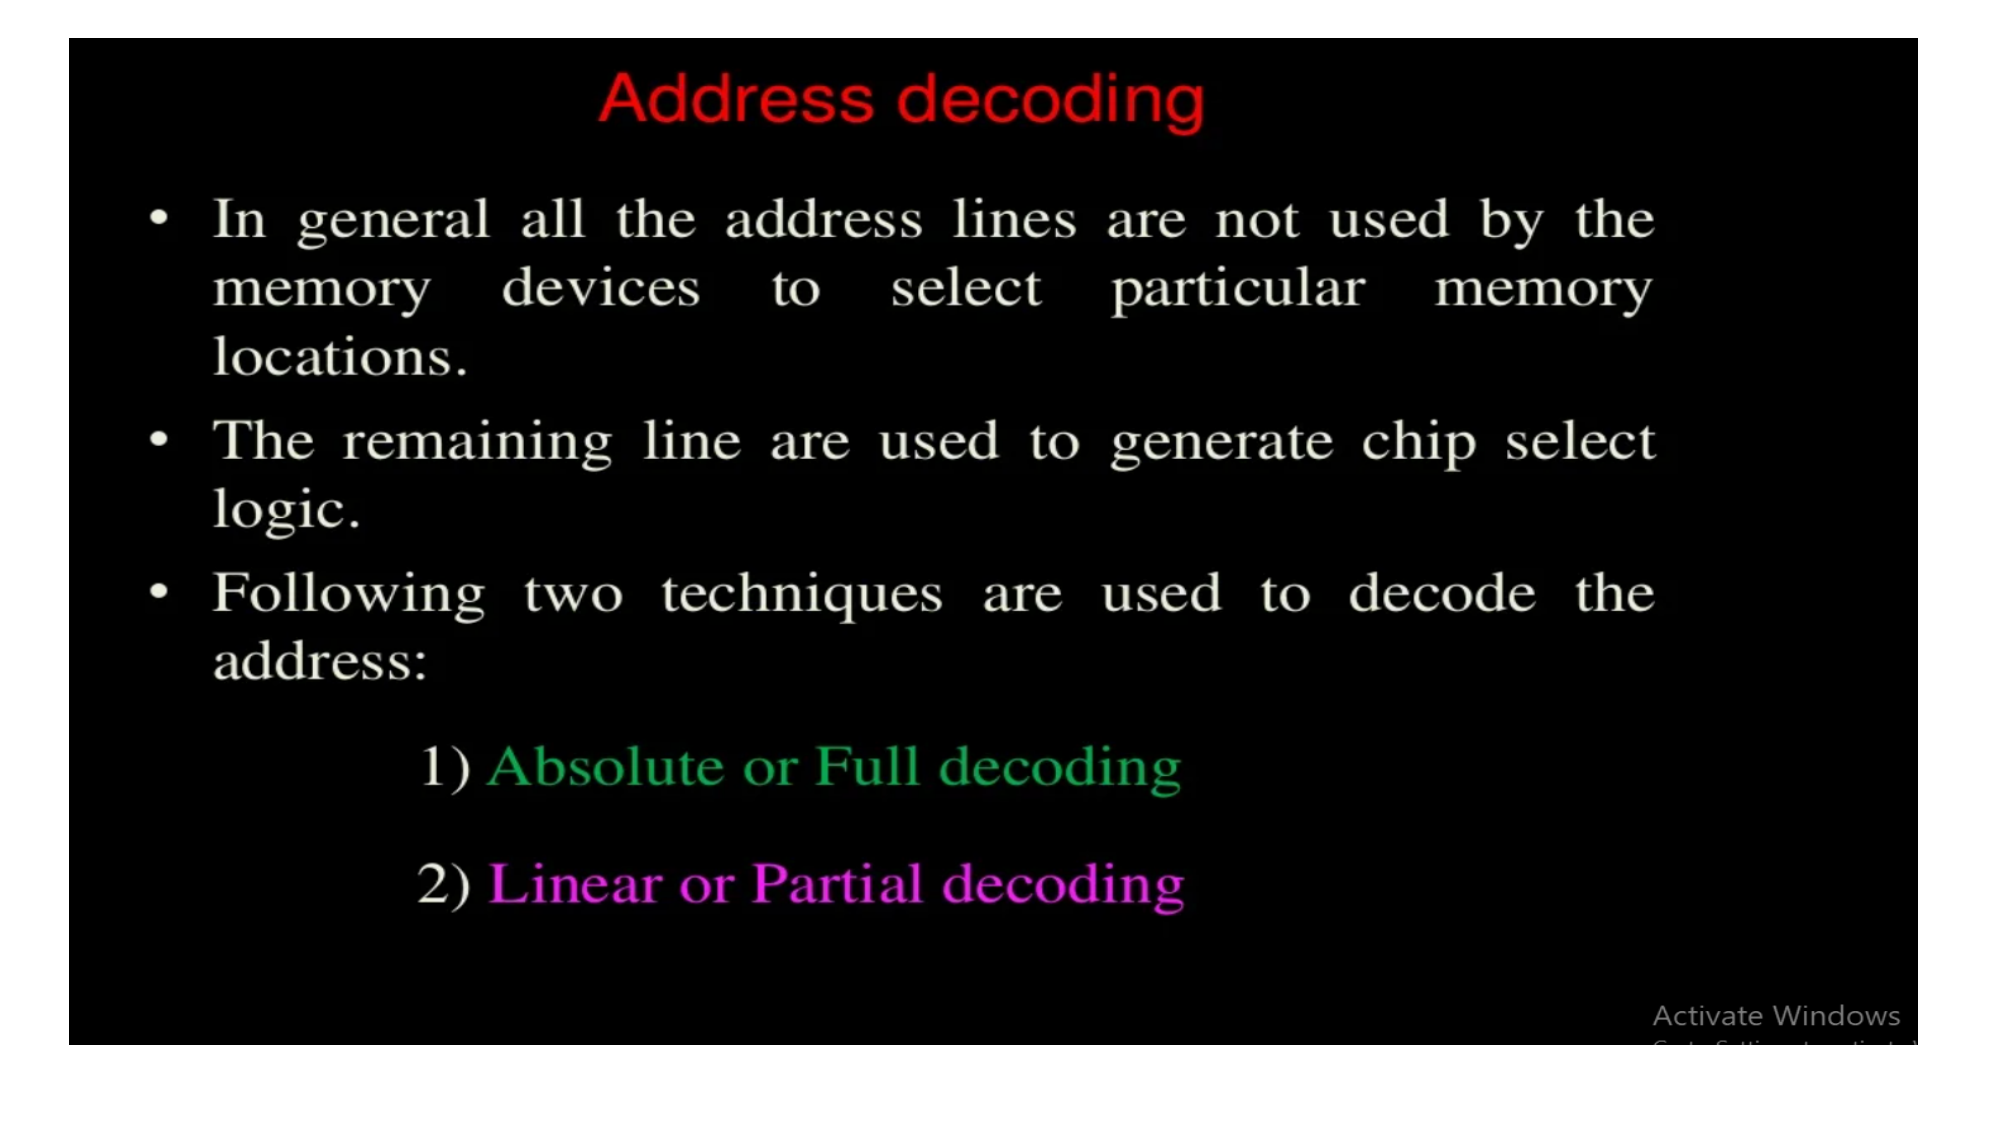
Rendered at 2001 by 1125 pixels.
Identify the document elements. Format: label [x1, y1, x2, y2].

picture [69, 38, 1918, 1045]
